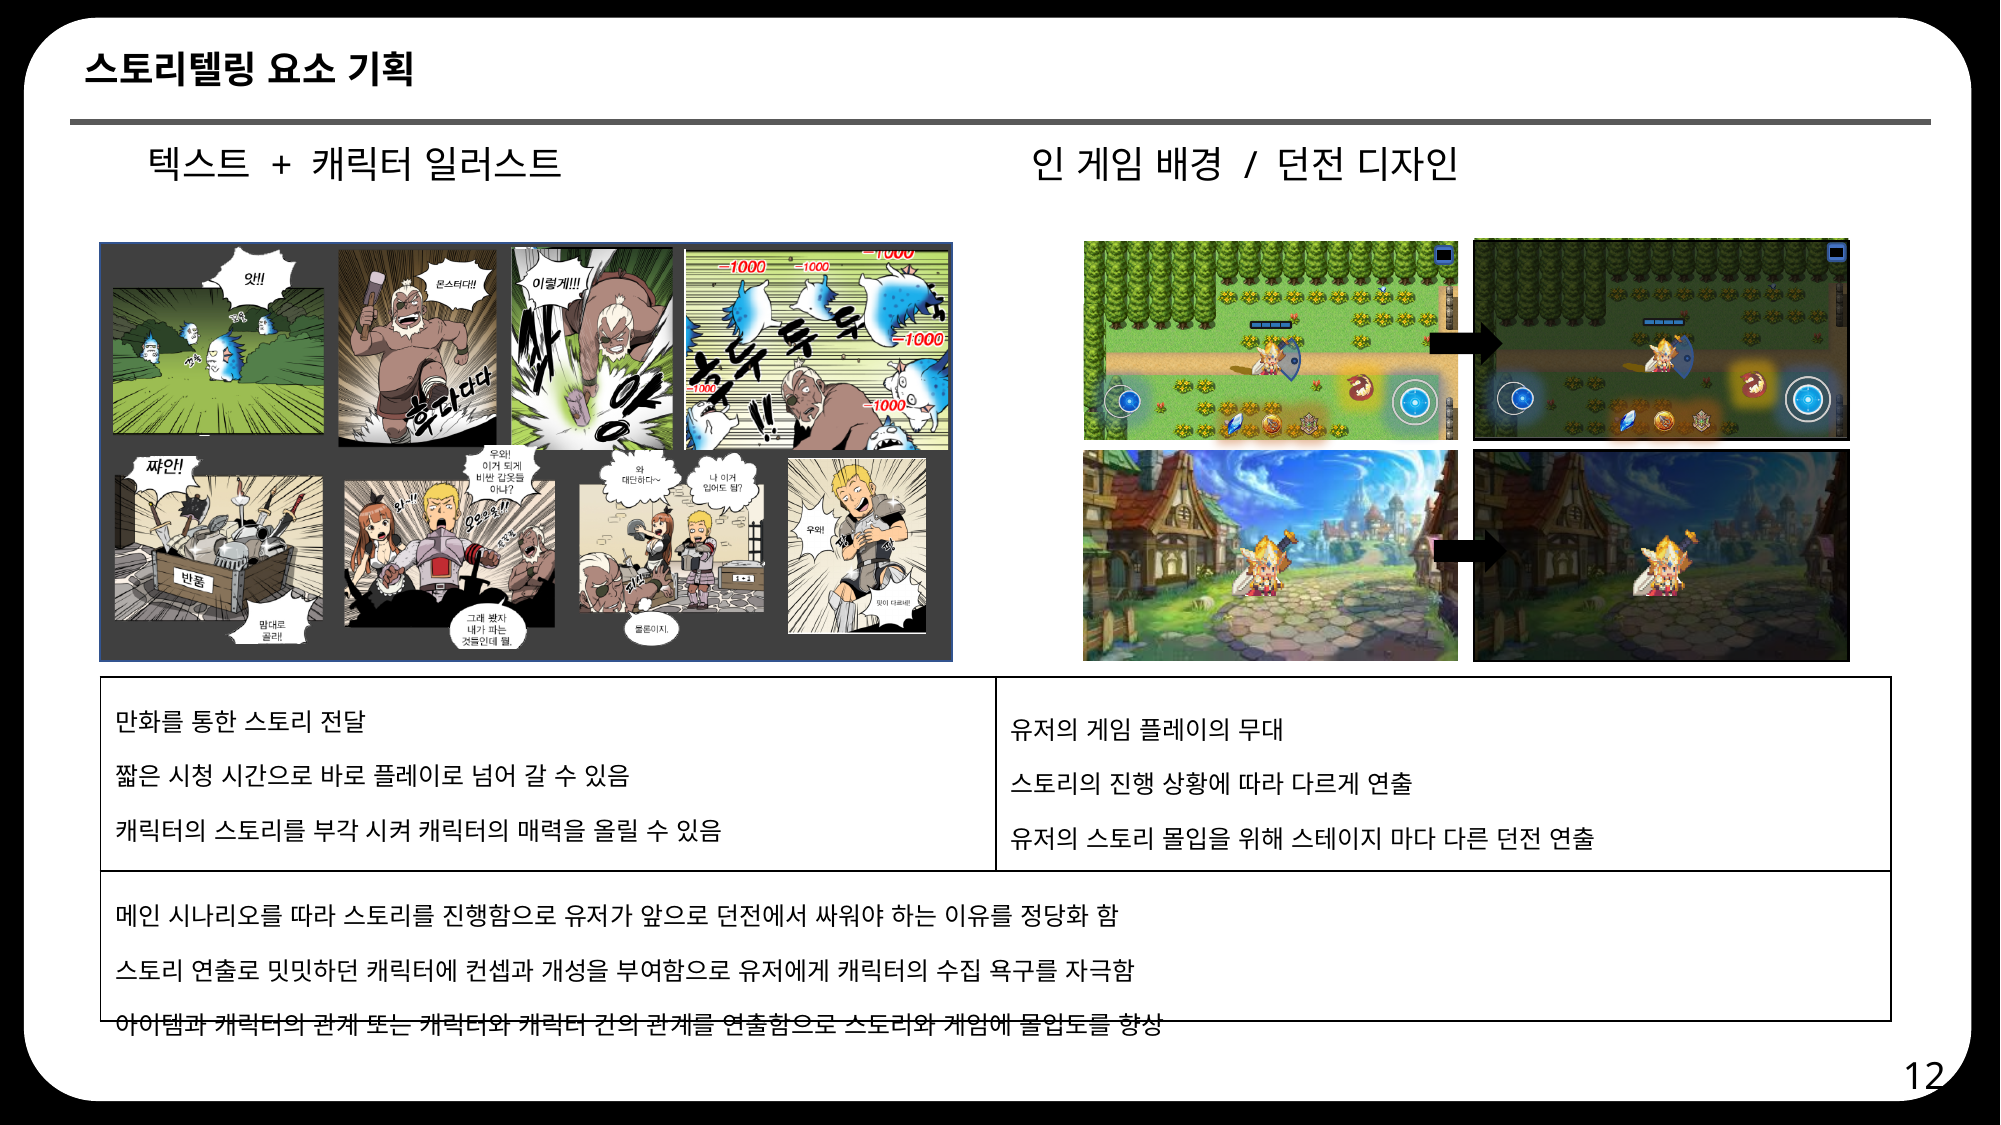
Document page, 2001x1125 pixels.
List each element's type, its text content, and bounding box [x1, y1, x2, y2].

text_box 인 게임 배경 / 던전 디자인 [1016, 133, 1475, 194]
table_header 유저의 게임 플레이의 무대 스토리의 진행 상황에 따라 다르게 연출 유저의 스토리 몰입을 위해 스테이지 마다 다른 던전 연출 [997, 678, 1890, 870]
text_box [94, 238, 953, 661]
table_header 만화를 통한 스토리 전달 짧은 시청 시간으로 바로 플레이로 넘어 갈 수 있음 캐릭터의 스토리를 부각 시켜 캐릭터의 매력을 올릴 수 있음 용량, 가격 측면에서 합리적인 선택 [101, 678, 995, 870]
slide_number 12 [1510, 1044, 1961, 1105]
table_cell 메인 시나리오를 따라 스토리를 진행함으로 유저가 앞으로 던전에서 싸워야 하는 이유를 정당화 함 스토리 연출로 밋밋하던 캐릭터에 컨셉과 개성을 부여함으로 유저에게 캐릭터의 수집 욕구를 자극함 아이템과 캐릭터의 관계 또는 캐릭터와 캐릭터 간의 관계를 연출함으로 스토리와 게임에 몰입도를 향상 [101, 872, 1890, 1020]
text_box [1083, 238, 1849, 661]
title 스토리텔링 요소 기획 [70, 20, 1932, 122]
text_box 텍스트 + 캐릭터 일러스트 [133, 133, 578, 194]
